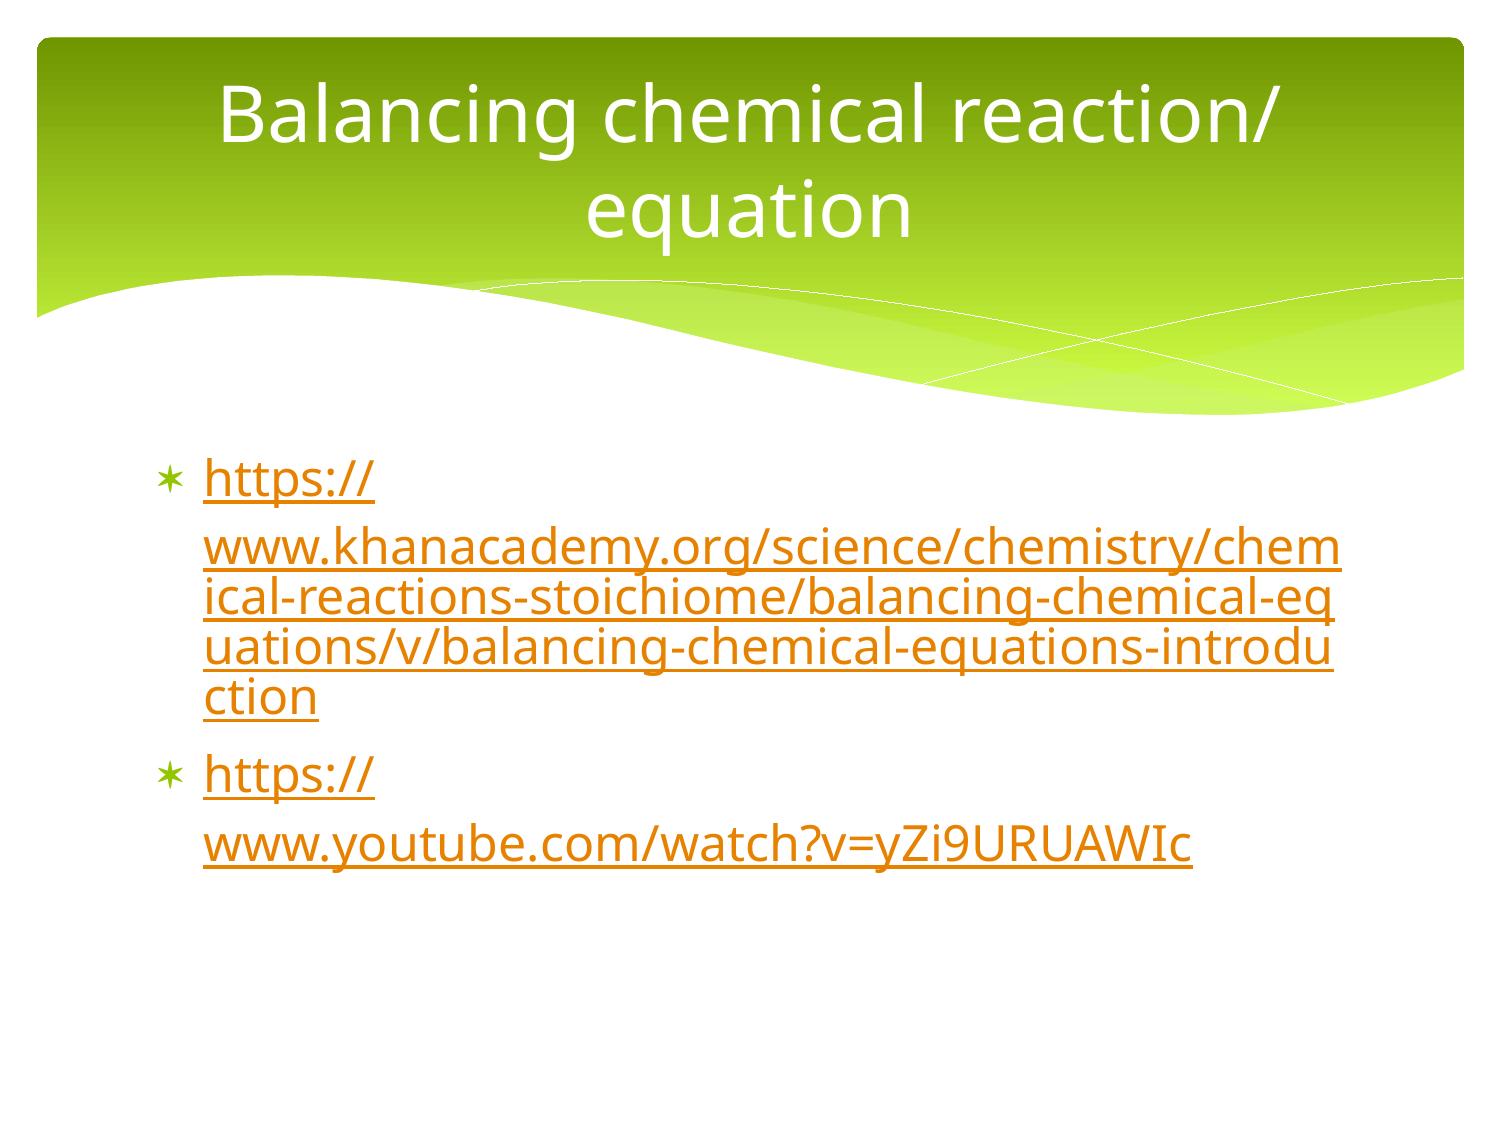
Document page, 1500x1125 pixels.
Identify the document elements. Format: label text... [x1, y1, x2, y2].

title Balancing chemical reaction/ equation [75, 55, 1425, 261]
list https://www.khanacademy.org/science/chemistry/chemical-reactions-stoichiome/balancing-chemical-equations/v/balancing-chemical-equations-introduction https://www.youtube.com/watch?v=yZi9URUAWIc [143, 438, 1359, 1005]
